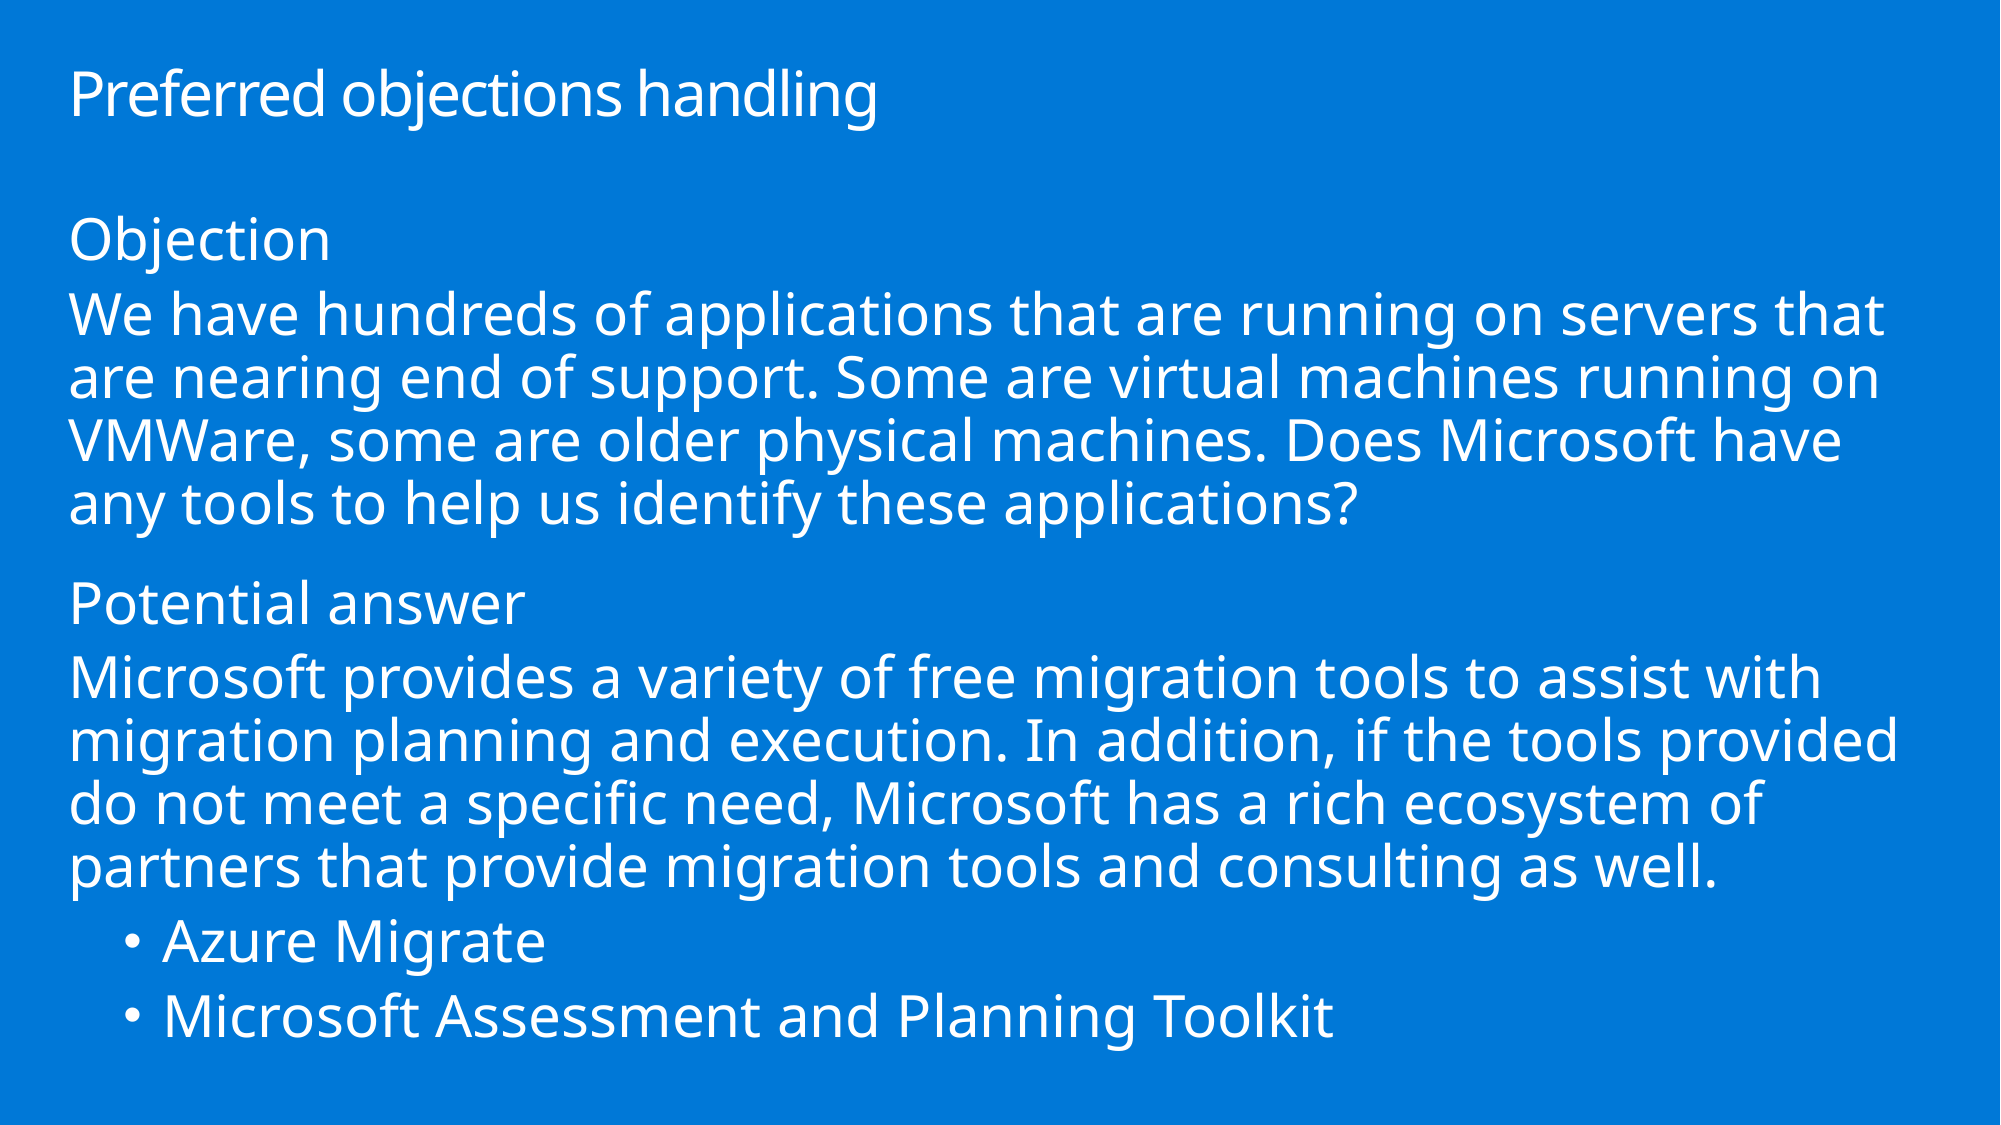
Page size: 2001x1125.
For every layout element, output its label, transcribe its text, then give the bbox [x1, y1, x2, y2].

title Preferred objections handling [44, 47, 1957, 196]
list Objection We have hundreds of applications that are running on servers that are nearing end of support. Some are virtual machines running on VMWare, some are older physical machines. Does Microsoft have any tools to help us identify these applications? Potential answer Microsoft provides a variety of free migration tools to assist with migration planning and execution. In addition, if the tools provided do not meet a specific need, Microsoft has a rich ecosystem of partners that provide migration tools and consulting as well. Azure Migrate Microsoft Assessment and Planning Toolkit [44, 196, 1956, 532]
